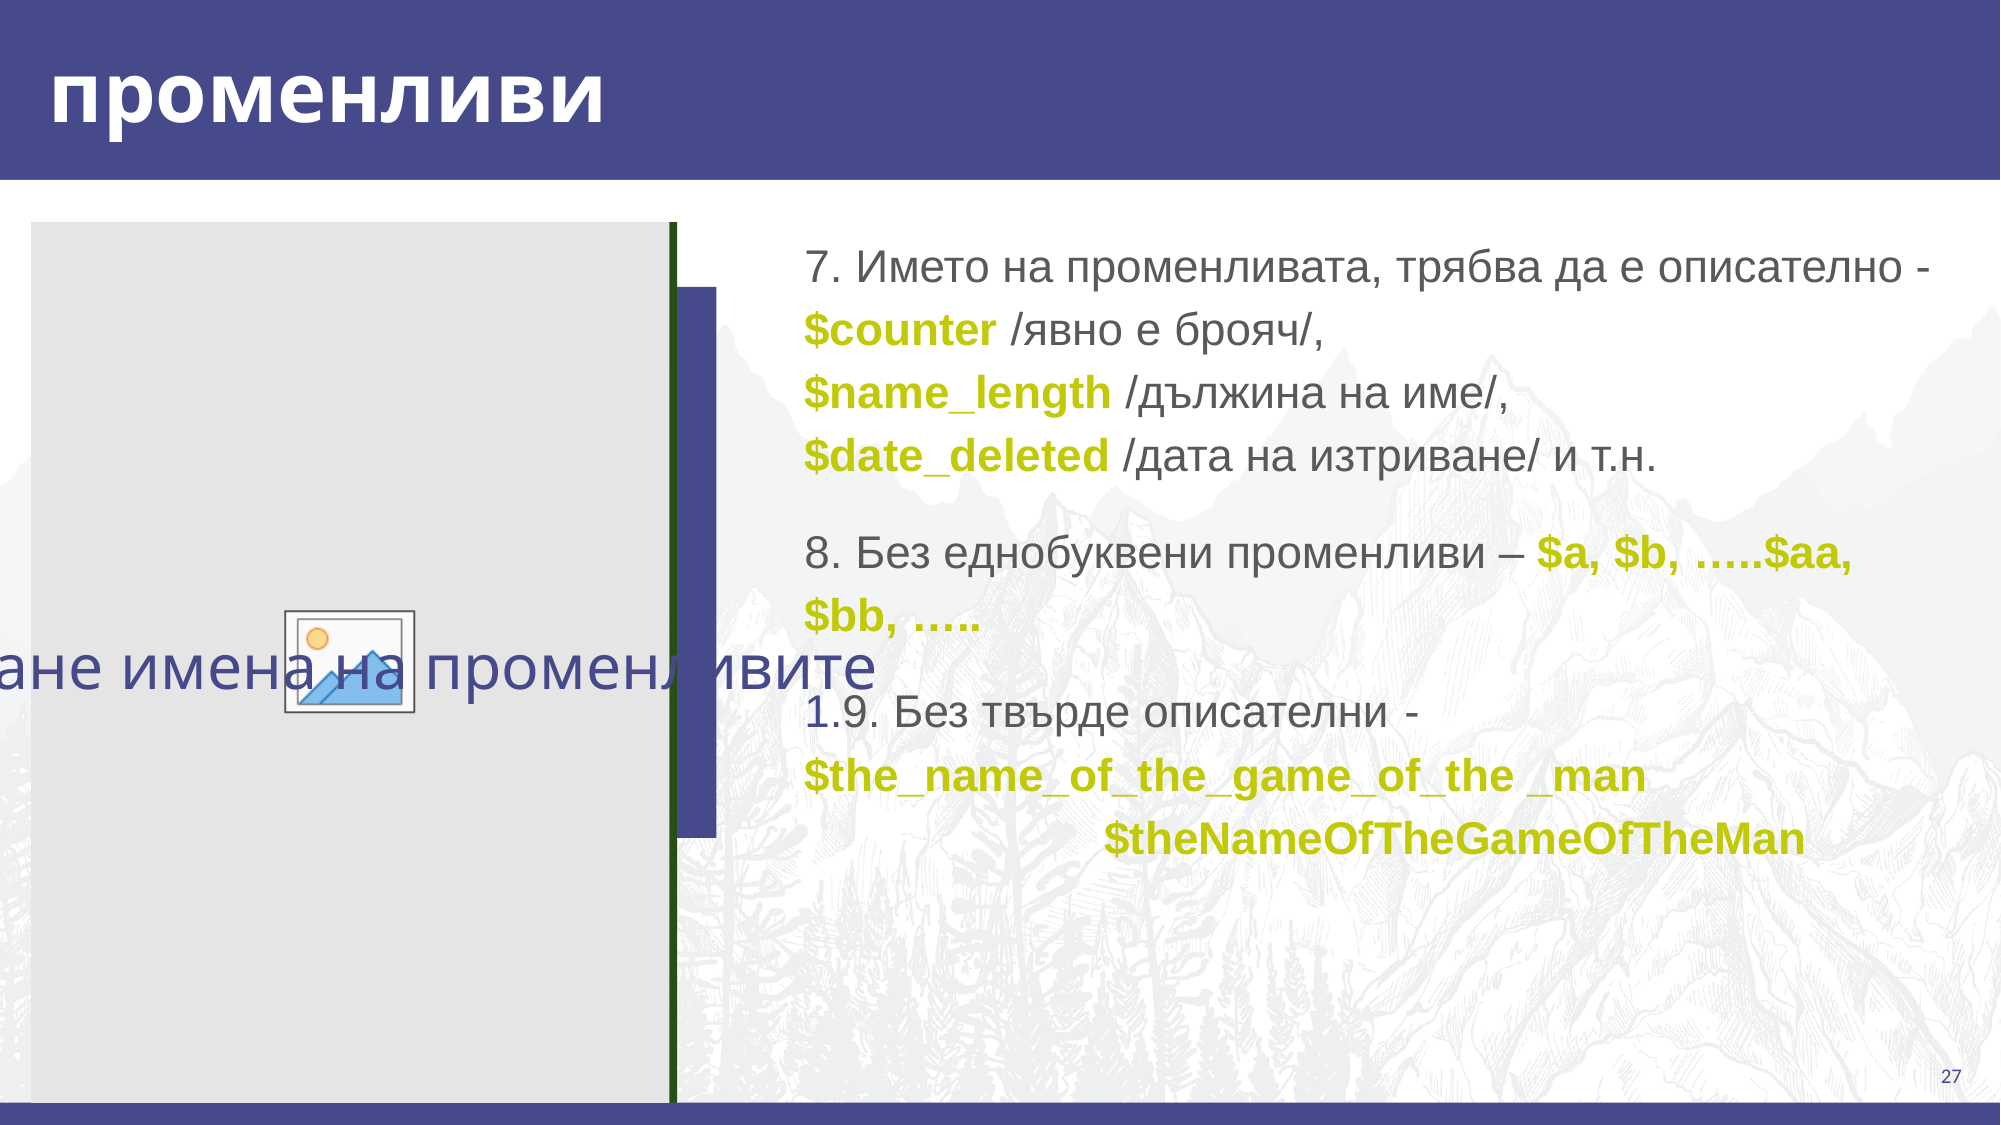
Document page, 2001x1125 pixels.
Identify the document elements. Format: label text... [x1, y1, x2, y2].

slide_number 27 [1897, 1049, 1968, 1101]
list 7. Името на променливата, трябва да е описателно - $counter /явно е брояч/, $name_length /дължина на име/, $date_deleted /дата на изтриване/ и т.н. 8. Без еднобуквени променливи – $a, $b, …..$aa, $bb, ….. 9. Без твърде описателни - $the_name_of_the_game_of_the _man $theNameOfTheGameOfTheMan [786, 222, 1968, 1048]
title променливи [31, 16, 1591, 162]
picture [30, 222, 670, 1103]
